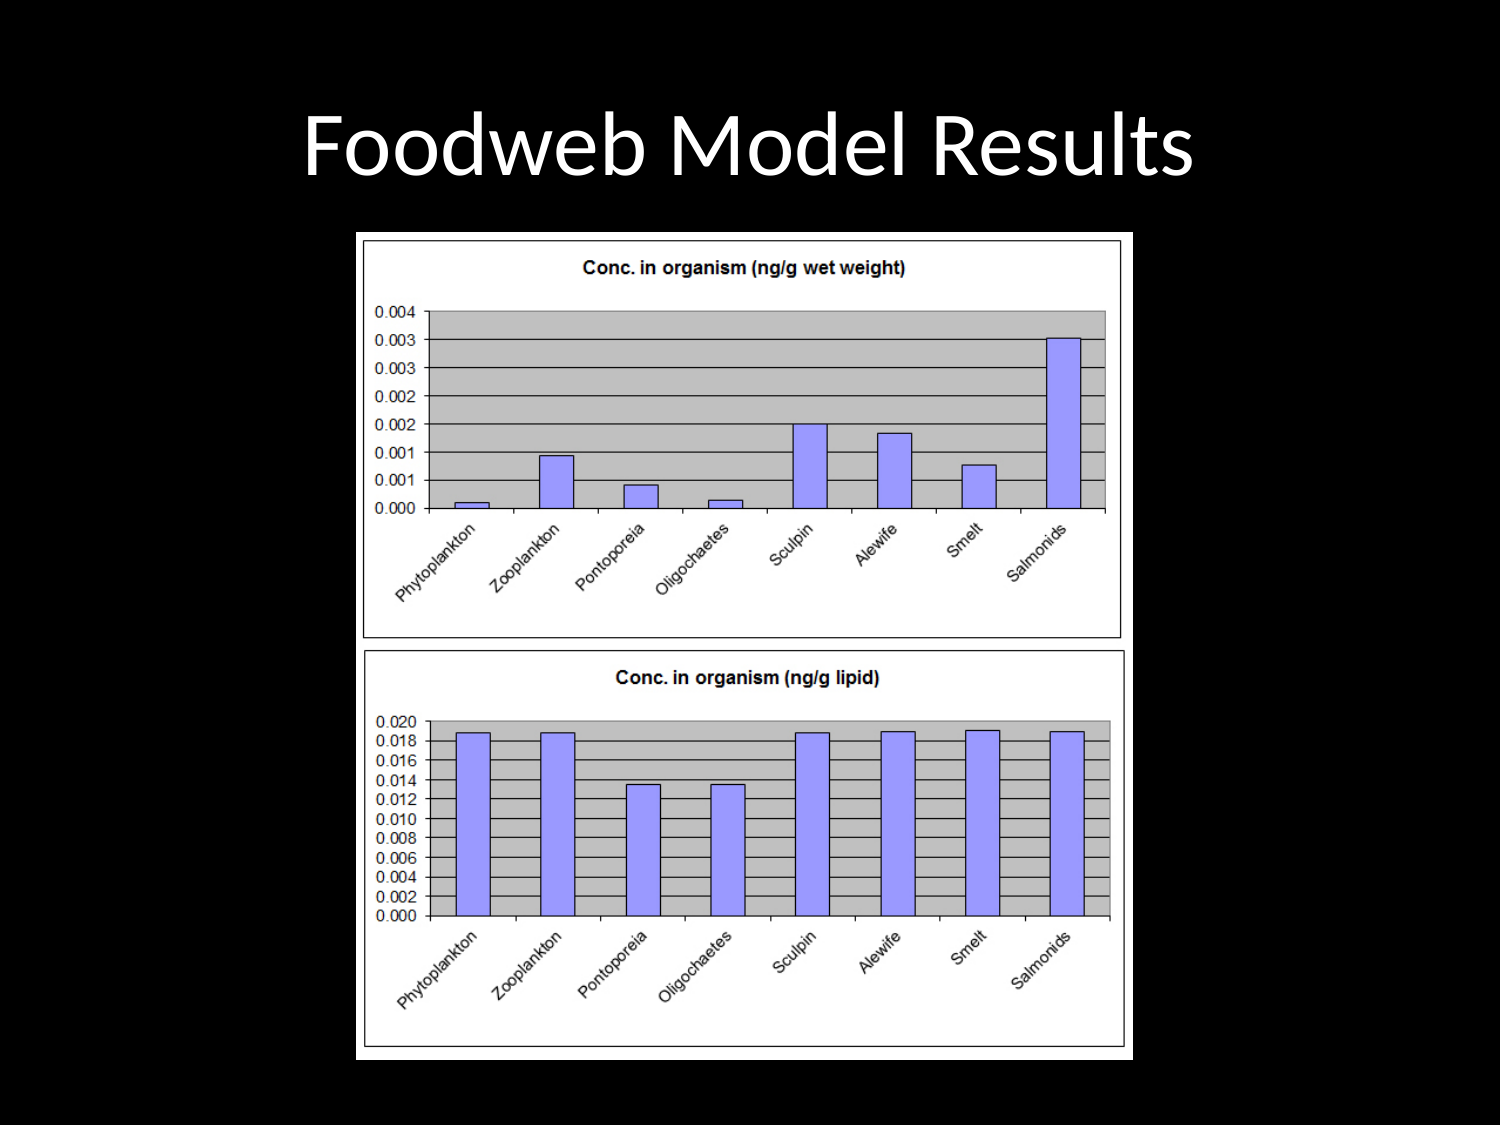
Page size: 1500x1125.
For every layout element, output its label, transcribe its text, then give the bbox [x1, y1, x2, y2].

picture [355, 232, 1133, 1060]
title Foodweb Model Results [75, 45, 1425, 233]
